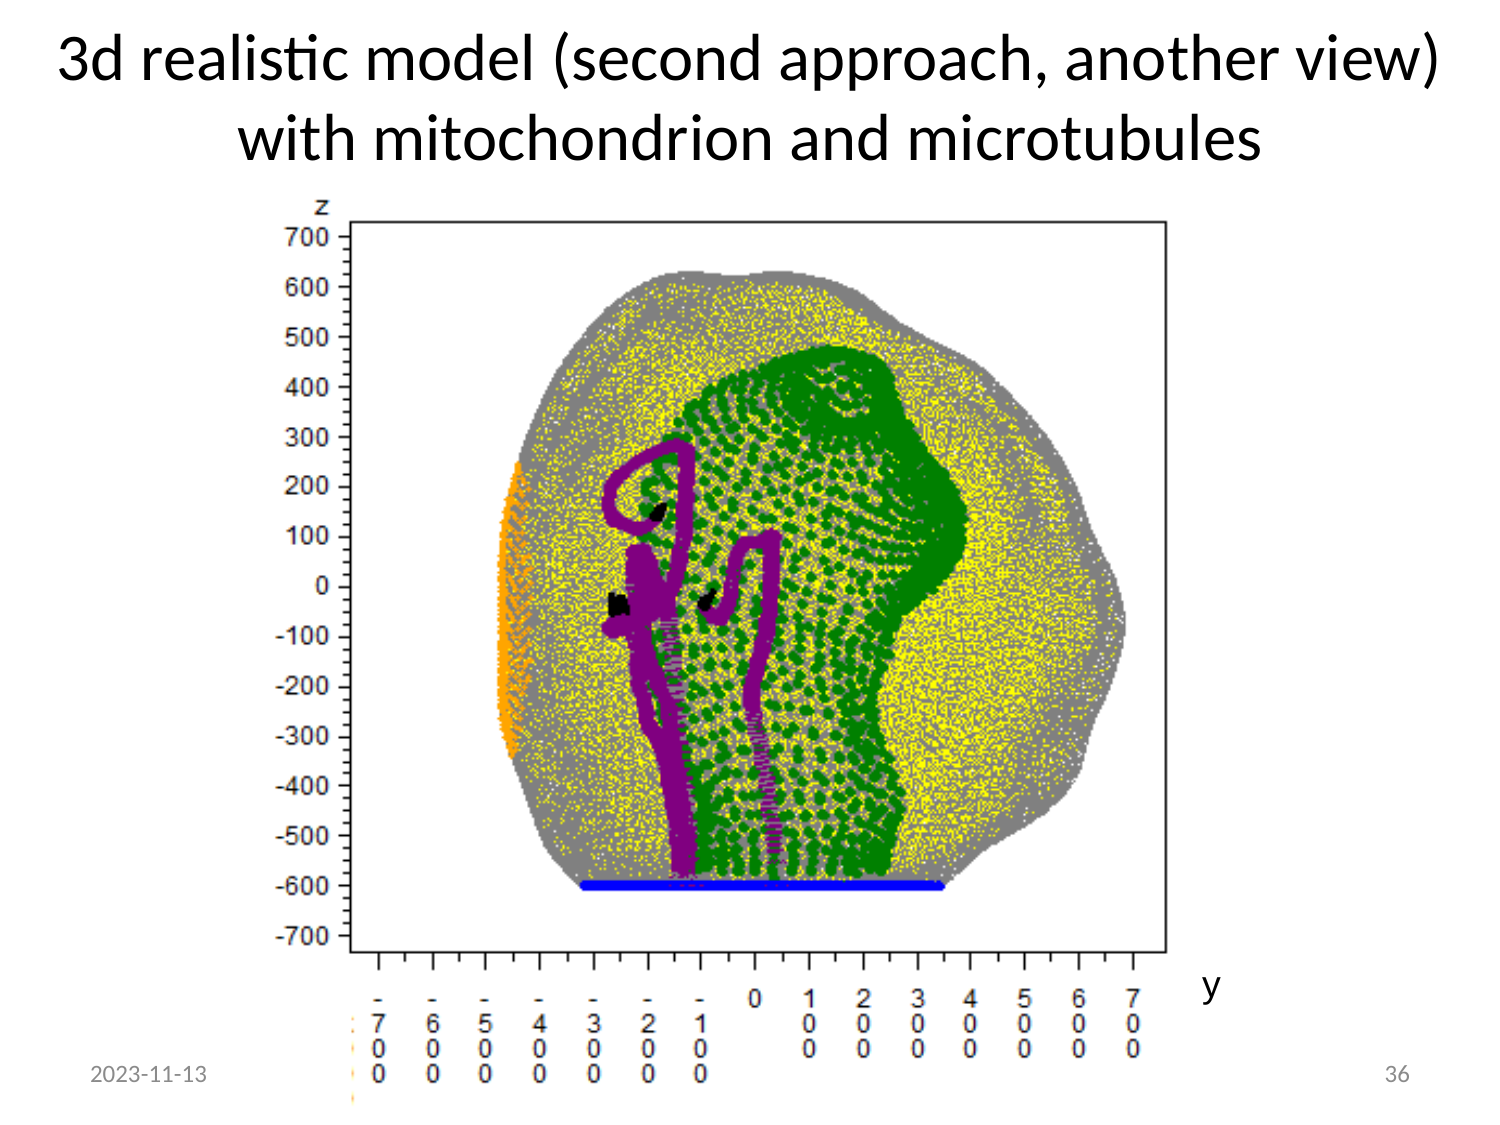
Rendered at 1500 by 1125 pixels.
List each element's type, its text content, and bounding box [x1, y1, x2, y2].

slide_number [75, 1042, 168, 1103]
title 3d realistic model (second approach, another view) with mitochondrion and microtubules [0, 0, 1500, 188]
slide_number 36 [1275, 1042, 1425, 1103]
picture [173, 184, 1270, 1125]
